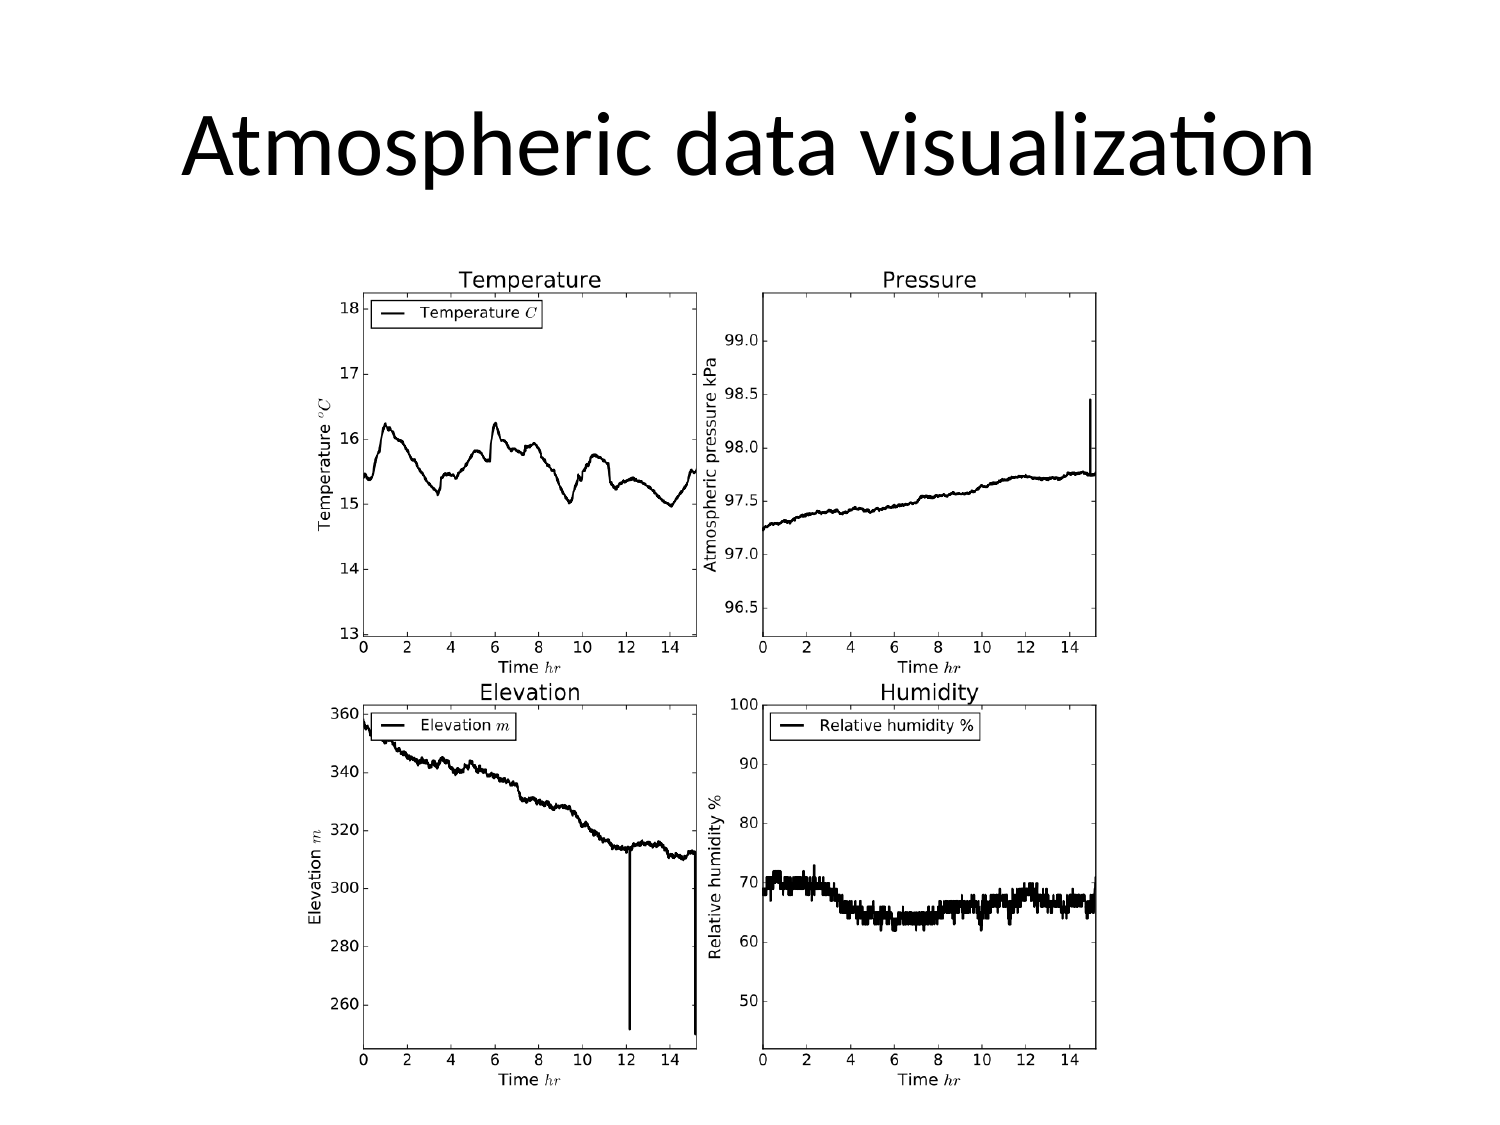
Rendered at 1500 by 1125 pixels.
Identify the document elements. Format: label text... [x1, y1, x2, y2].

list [274, 232, 1169, 1114]
title Atmospheric data visualization [75, 45, 1425, 233]
